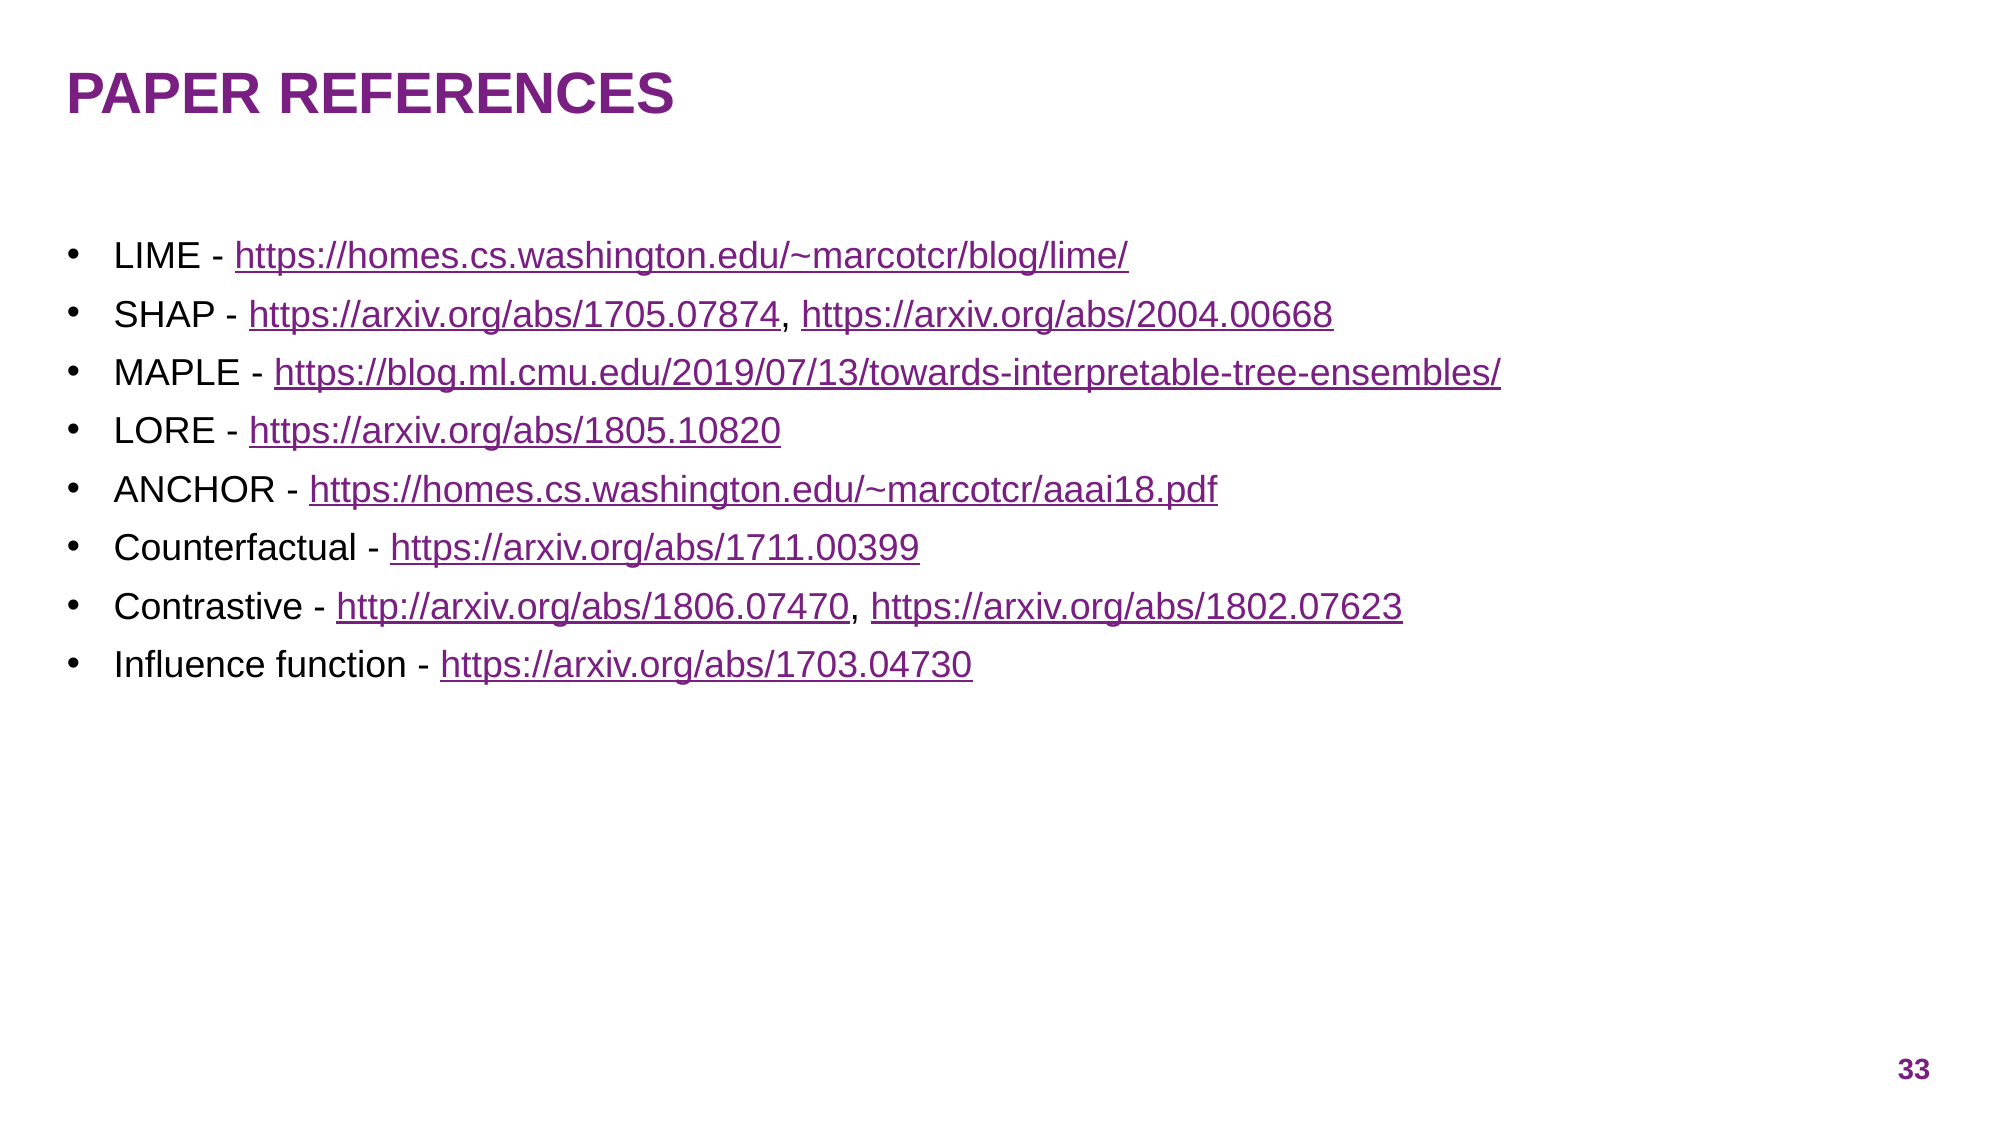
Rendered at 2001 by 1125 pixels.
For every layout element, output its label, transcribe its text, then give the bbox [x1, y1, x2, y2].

slide_number 33 [1897, 1053, 1953, 1086]
title paper references [66, 43, 1929, 126]
list LIME - https://homes.cs.washington.edu/~marcotcr/blog/lime/ SHAP - https://arxiv.org/abs/1705.07874, https://arxiv.org/abs/2004.00668 MAPLE - https://blog.ml.cmu.edu/2019/07/13/towards-interpretable-tree-ensembles/ LORE - https://arxiv.org/abs/1805.10820 ANCHOR - https://homes.cs.washington.edu/~marcotcr/aaai18.pdf Counterfactual - https://arxiv.org/abs/1711.00399 Contrastive - http://arxiv.org/abs/1806.07470, https://arxiv.org/abs/1802.07623 Influence function - https://arxiv.org/abs/1703.04730 [66, 217, 1929, 1025]
